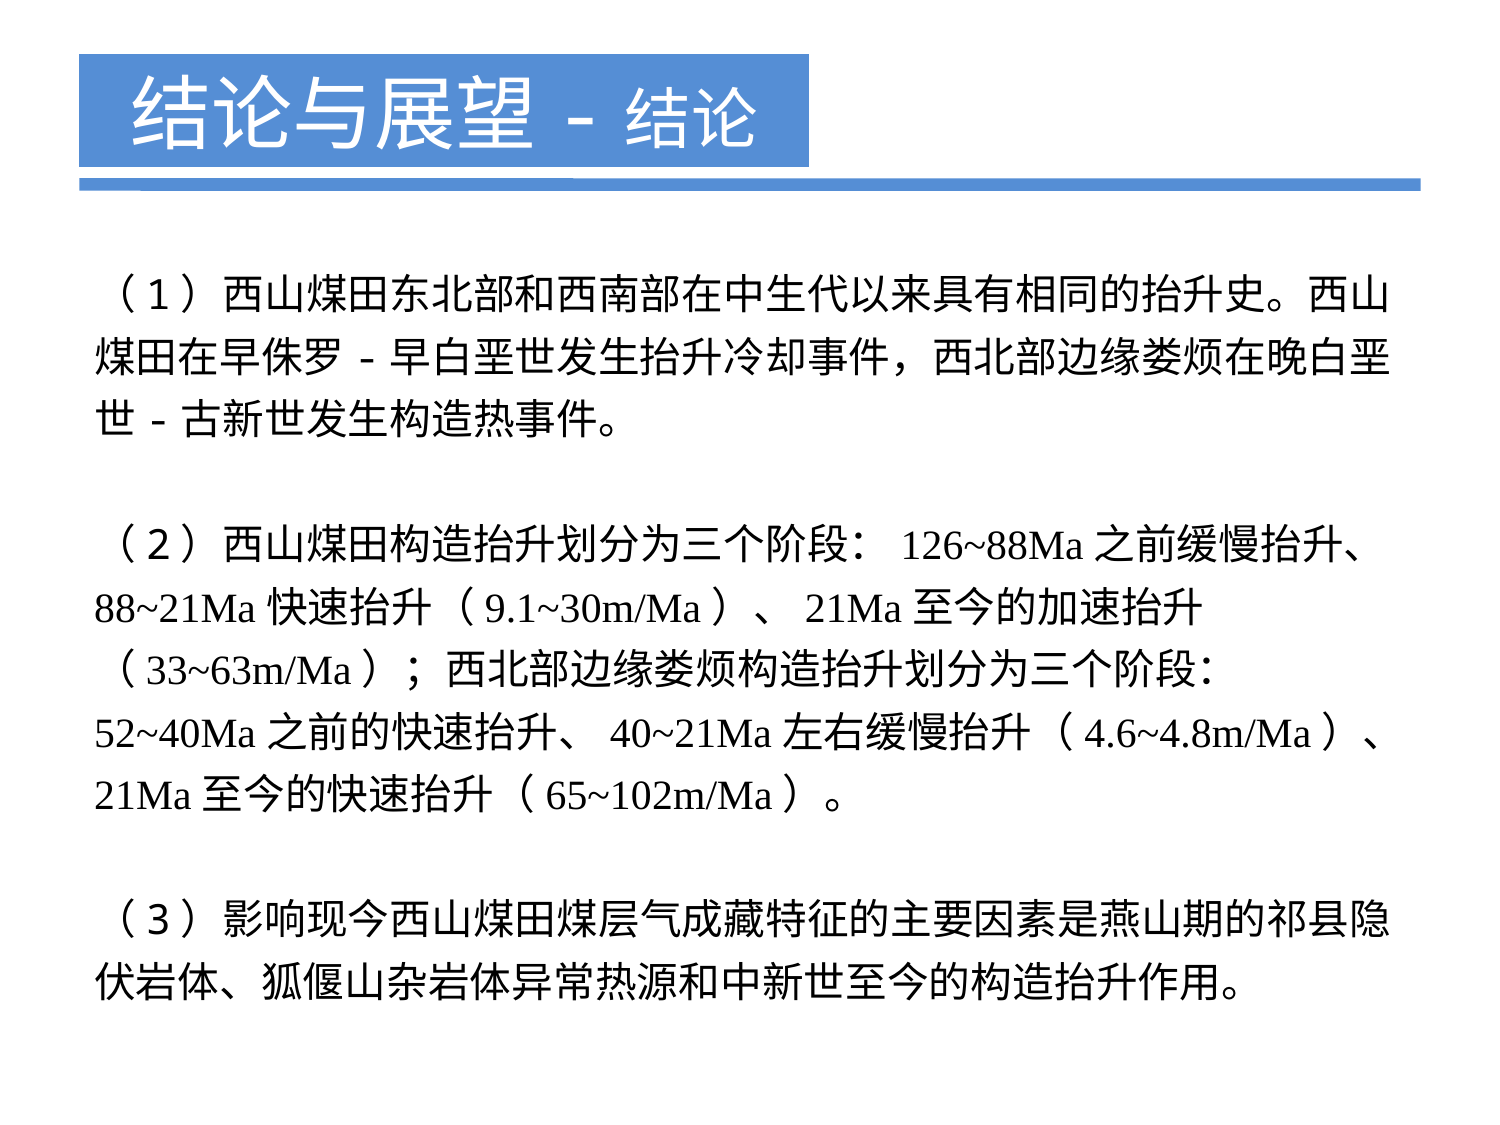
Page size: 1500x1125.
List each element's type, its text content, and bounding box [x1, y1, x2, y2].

text_box （1）西山煤田东北部和西南部在中生代以来具有相同的抬升史。西山煤田在早侏罗-早白垩世发生抬升冷却事件，西北部边缘娄烦在晚白垩世-古新世发生构造热事件。 （2）西山煤田构造抬升划分为三个阶段：126~88Ma之前缓慢抬升、88~21Ma快速抬升（9.1~30m/Ma）、21Ma至今的加速抬升（33~63m/Ma）；西北部边缘娄烦构造抬升划分为三个阶段：52~40Ma之前的快速抬升、40~21Ma左右缓慢抬升（4.6~4.8m/Ma）、21Ma至今的快速抬升（65~102m/Ma）。 （3）影响现今西山煤田煤层气成藏特征的主要因素是燕山期的祁县隐伏岩体、狐偃山杂岩体异常热源和中新世至今的构造抬升作用。 [79, 248, 1421, 1013]
text_box 结论与展望-结论 [79, 54, 809, 167]
